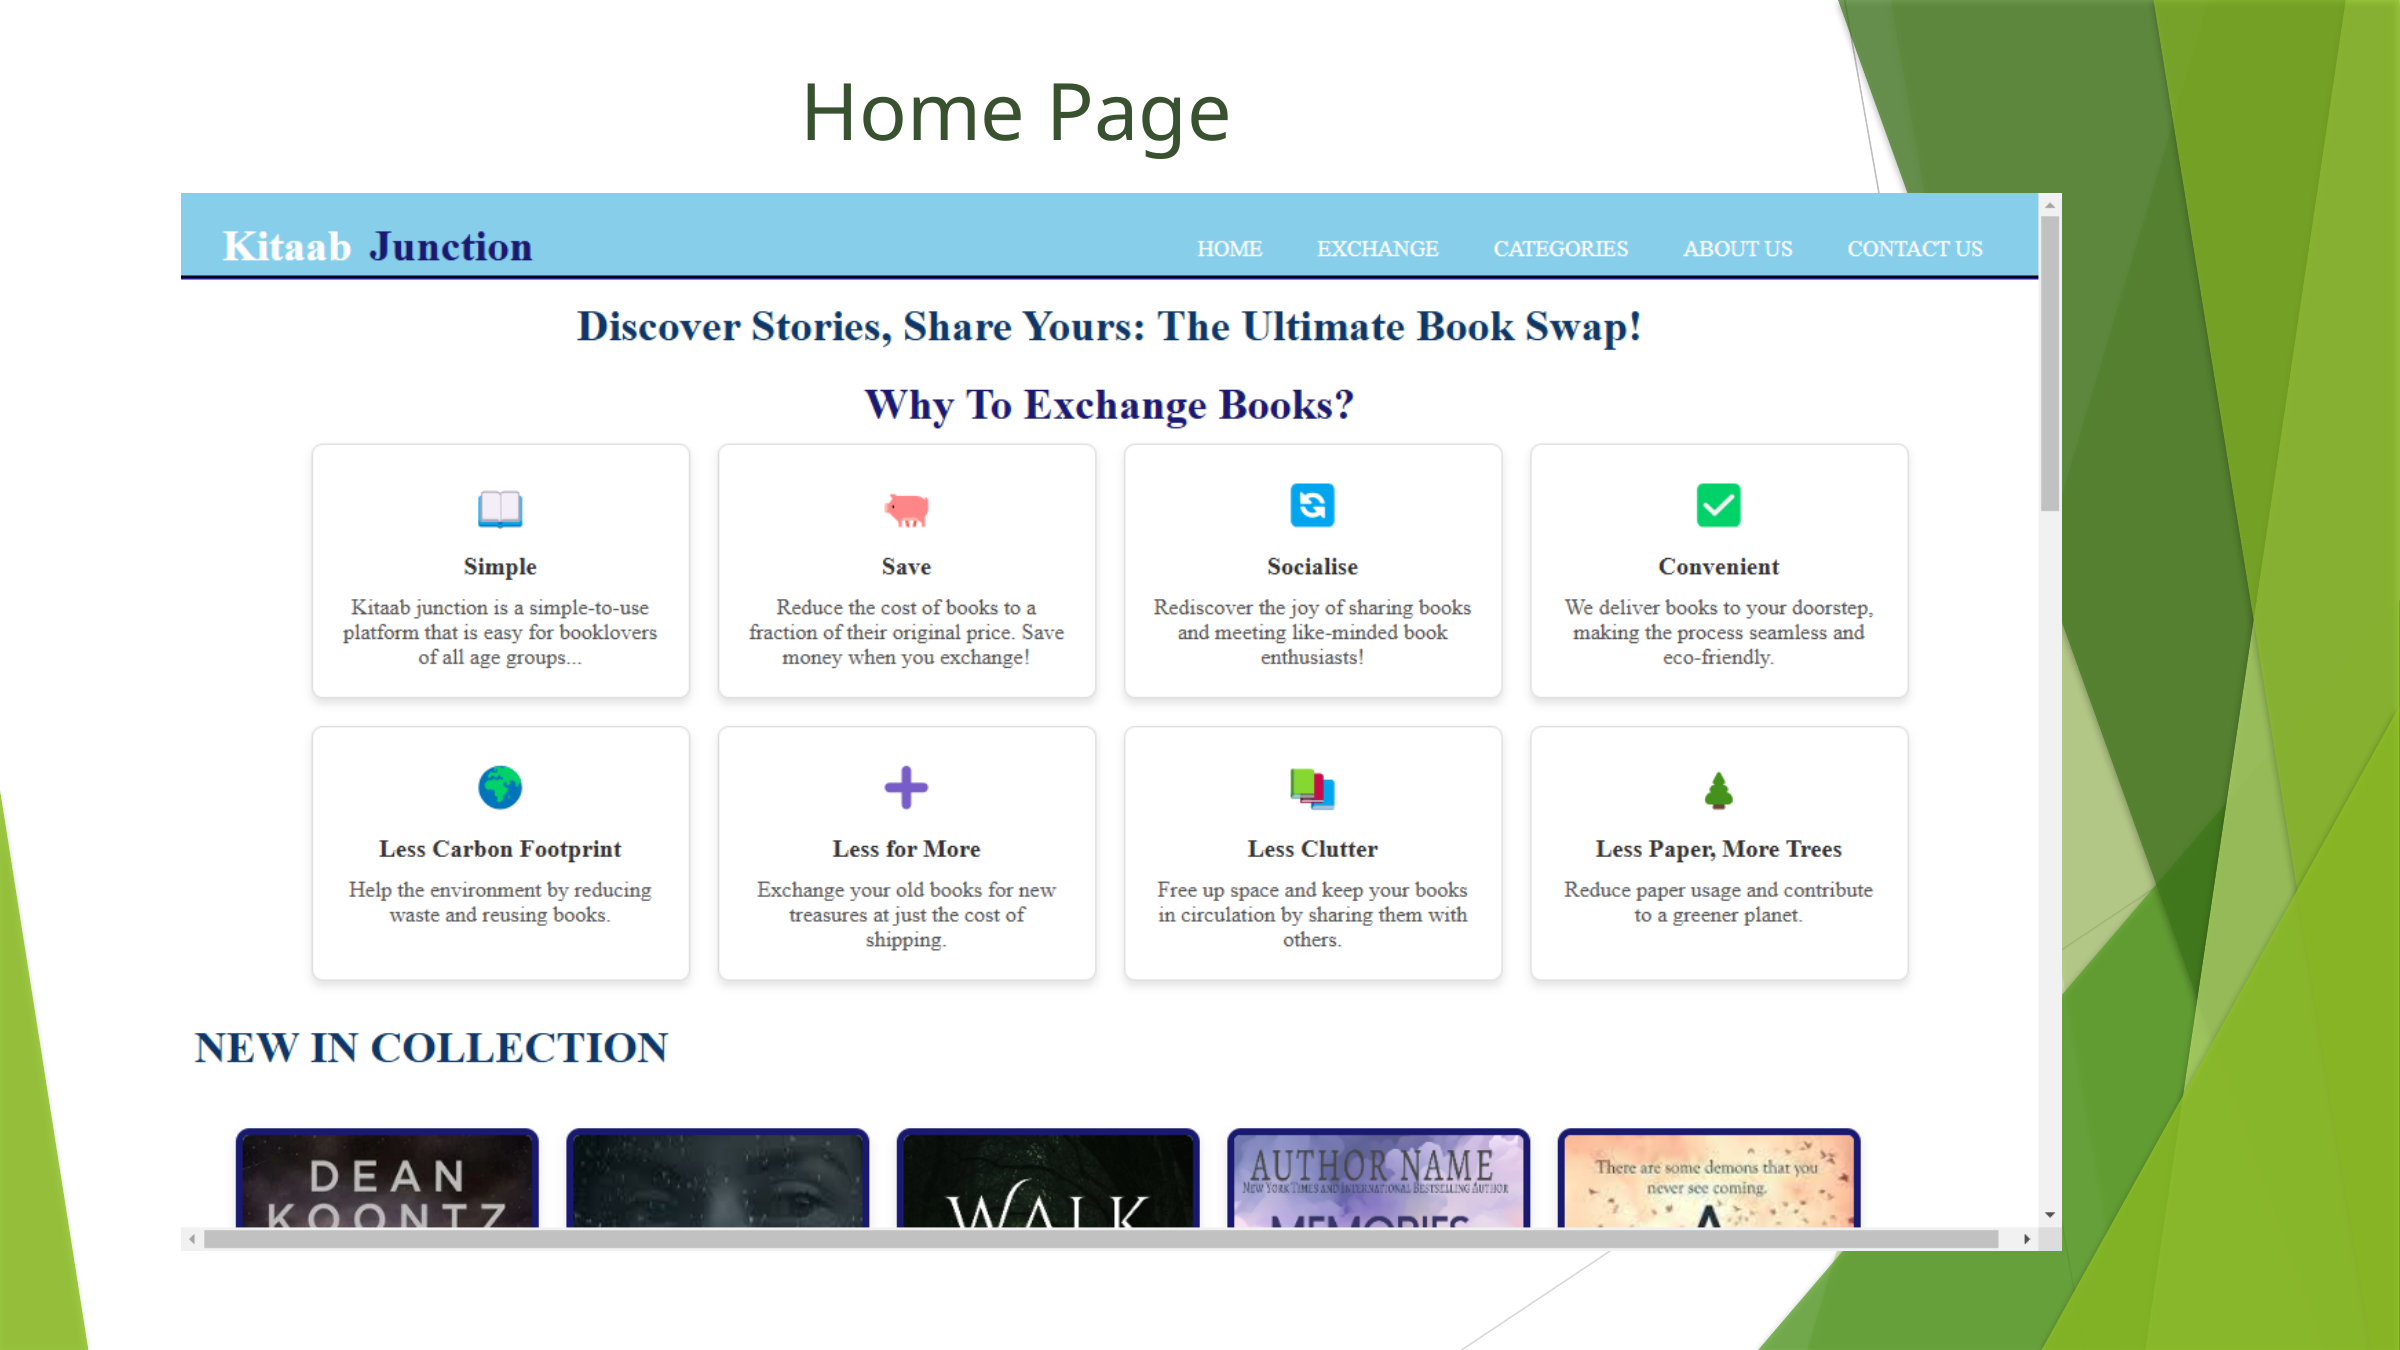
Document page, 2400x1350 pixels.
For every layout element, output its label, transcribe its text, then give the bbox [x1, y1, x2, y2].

picture [180, 193, 2062, 1252]
text_box Home Page [734, 54, 1299, 165]
